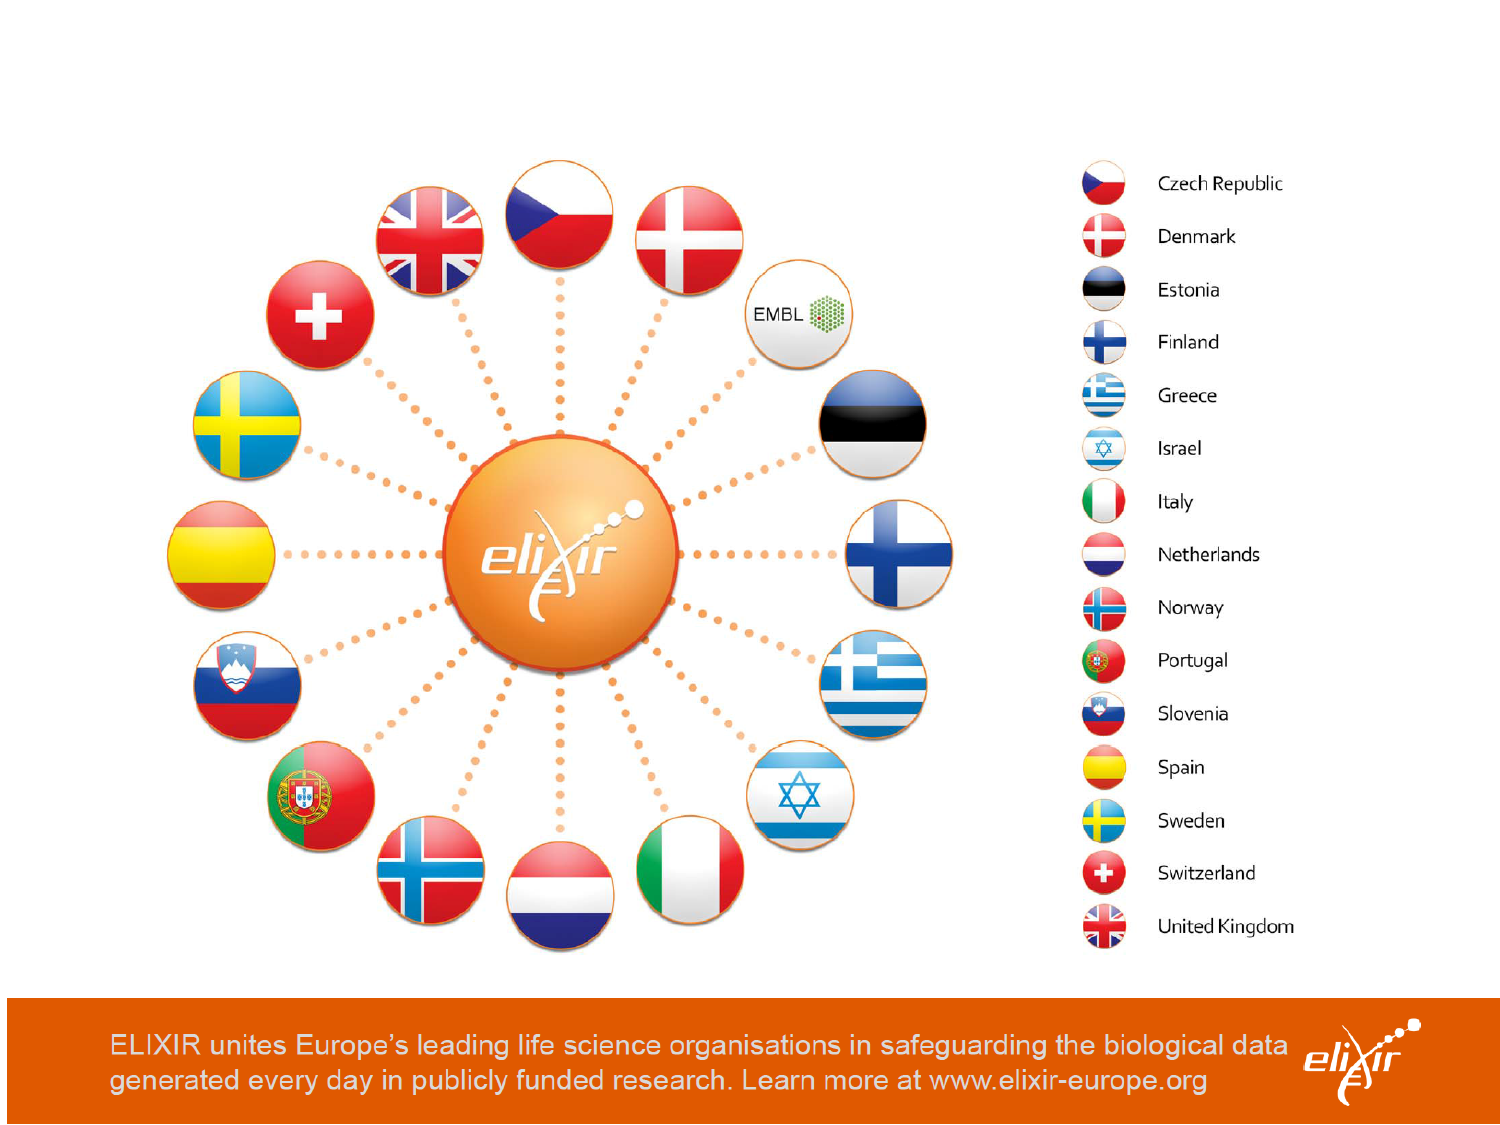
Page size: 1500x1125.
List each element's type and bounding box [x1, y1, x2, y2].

picture [7, 146, 1500, 1125]
